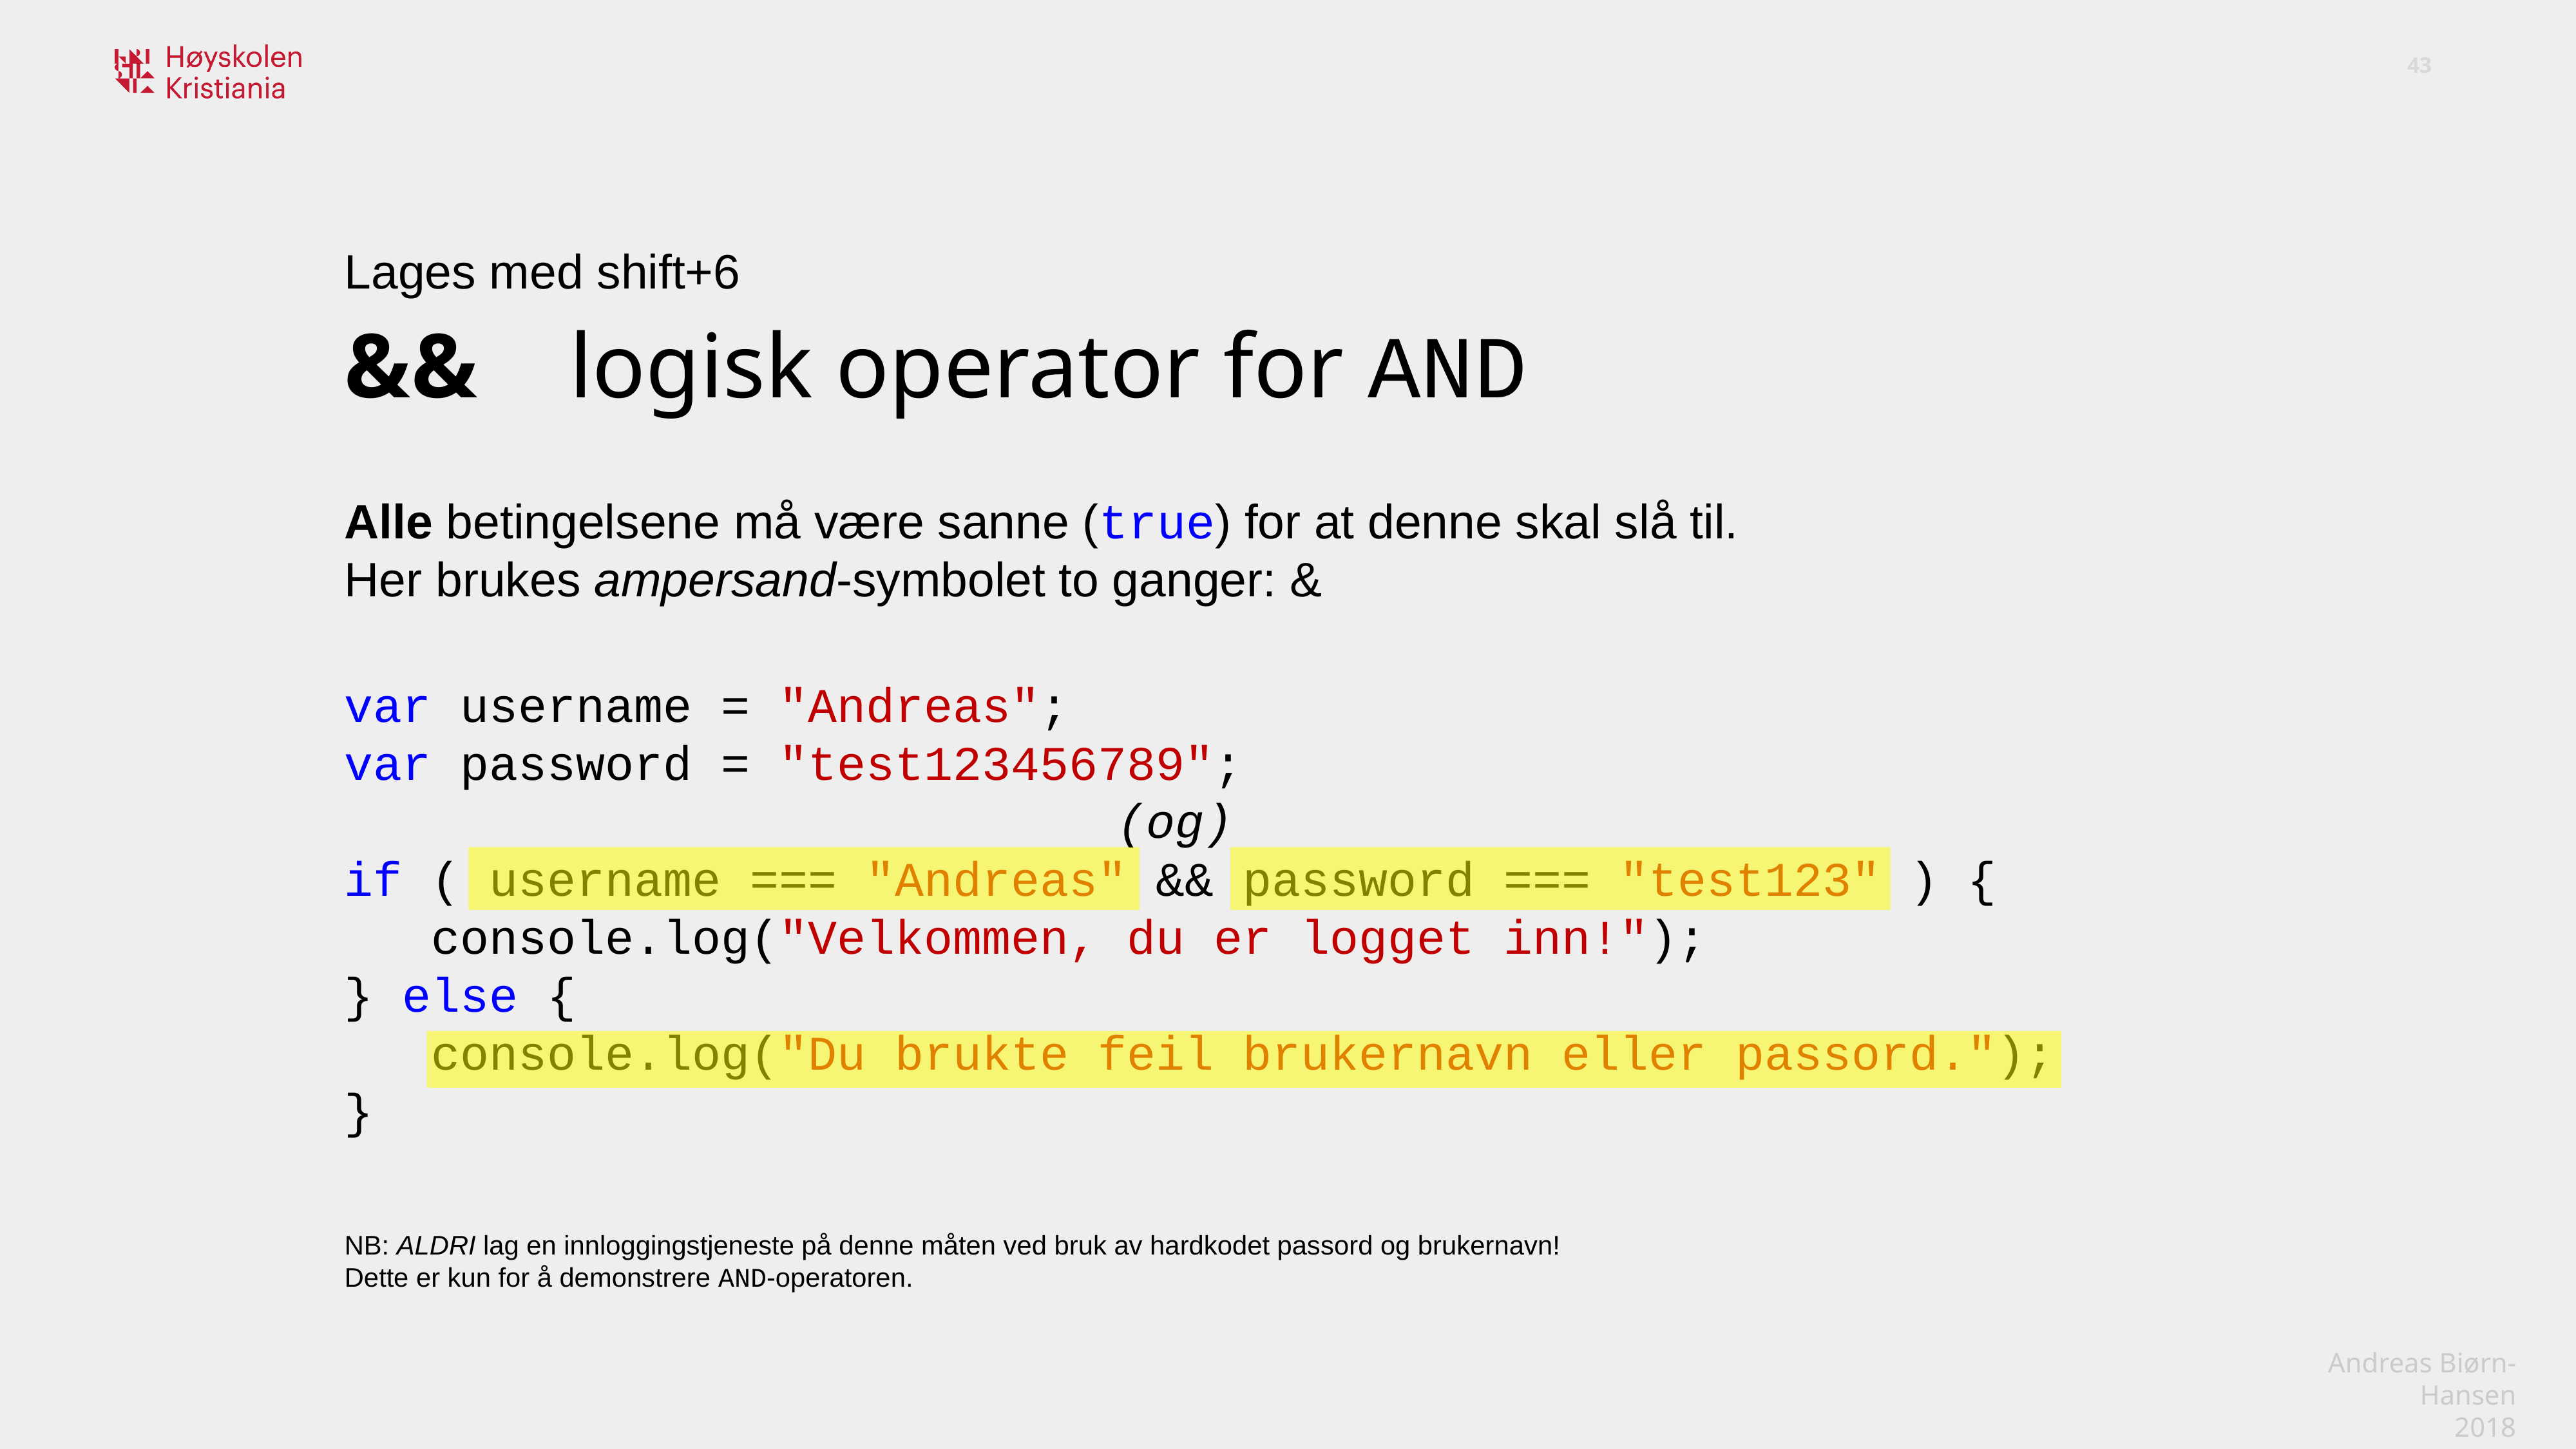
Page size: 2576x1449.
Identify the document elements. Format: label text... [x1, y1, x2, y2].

text_box var username = "Andreas"; var password = "test123456789"; (og) if ( username === "Andreas" && password === "test123" ) { console.log("Velkommen, du er logget inn!"); } else { console.log("Du brukte feil brukernavn eller passord."); } NB: ALDRI lag en innloggingstjeneste på denne måten ved bruk av hardkodet passord og brukernavn! Dette er kun for å demonstrere AND-operatoren. [335, 669, 2276, 1298]
text_box [467, 846, 1141, 911]
text_box [425, 1030, 2063, 1089]
text_box && logisk operator for AND [335, 304, 2293, 486]
picture [115, 49, 157, 95]
text_box Alle betingelsene må være sanne (true) for at denne skal slå til. Her brukes ampersand-symbolet to ganger: & [335, 486, 2364, 611]
picture [160, 35, 314, 135]
text_box Lages med shift+6 [334, 236, 1513, 304]
text_box [1229, 846, 1892, 911]
